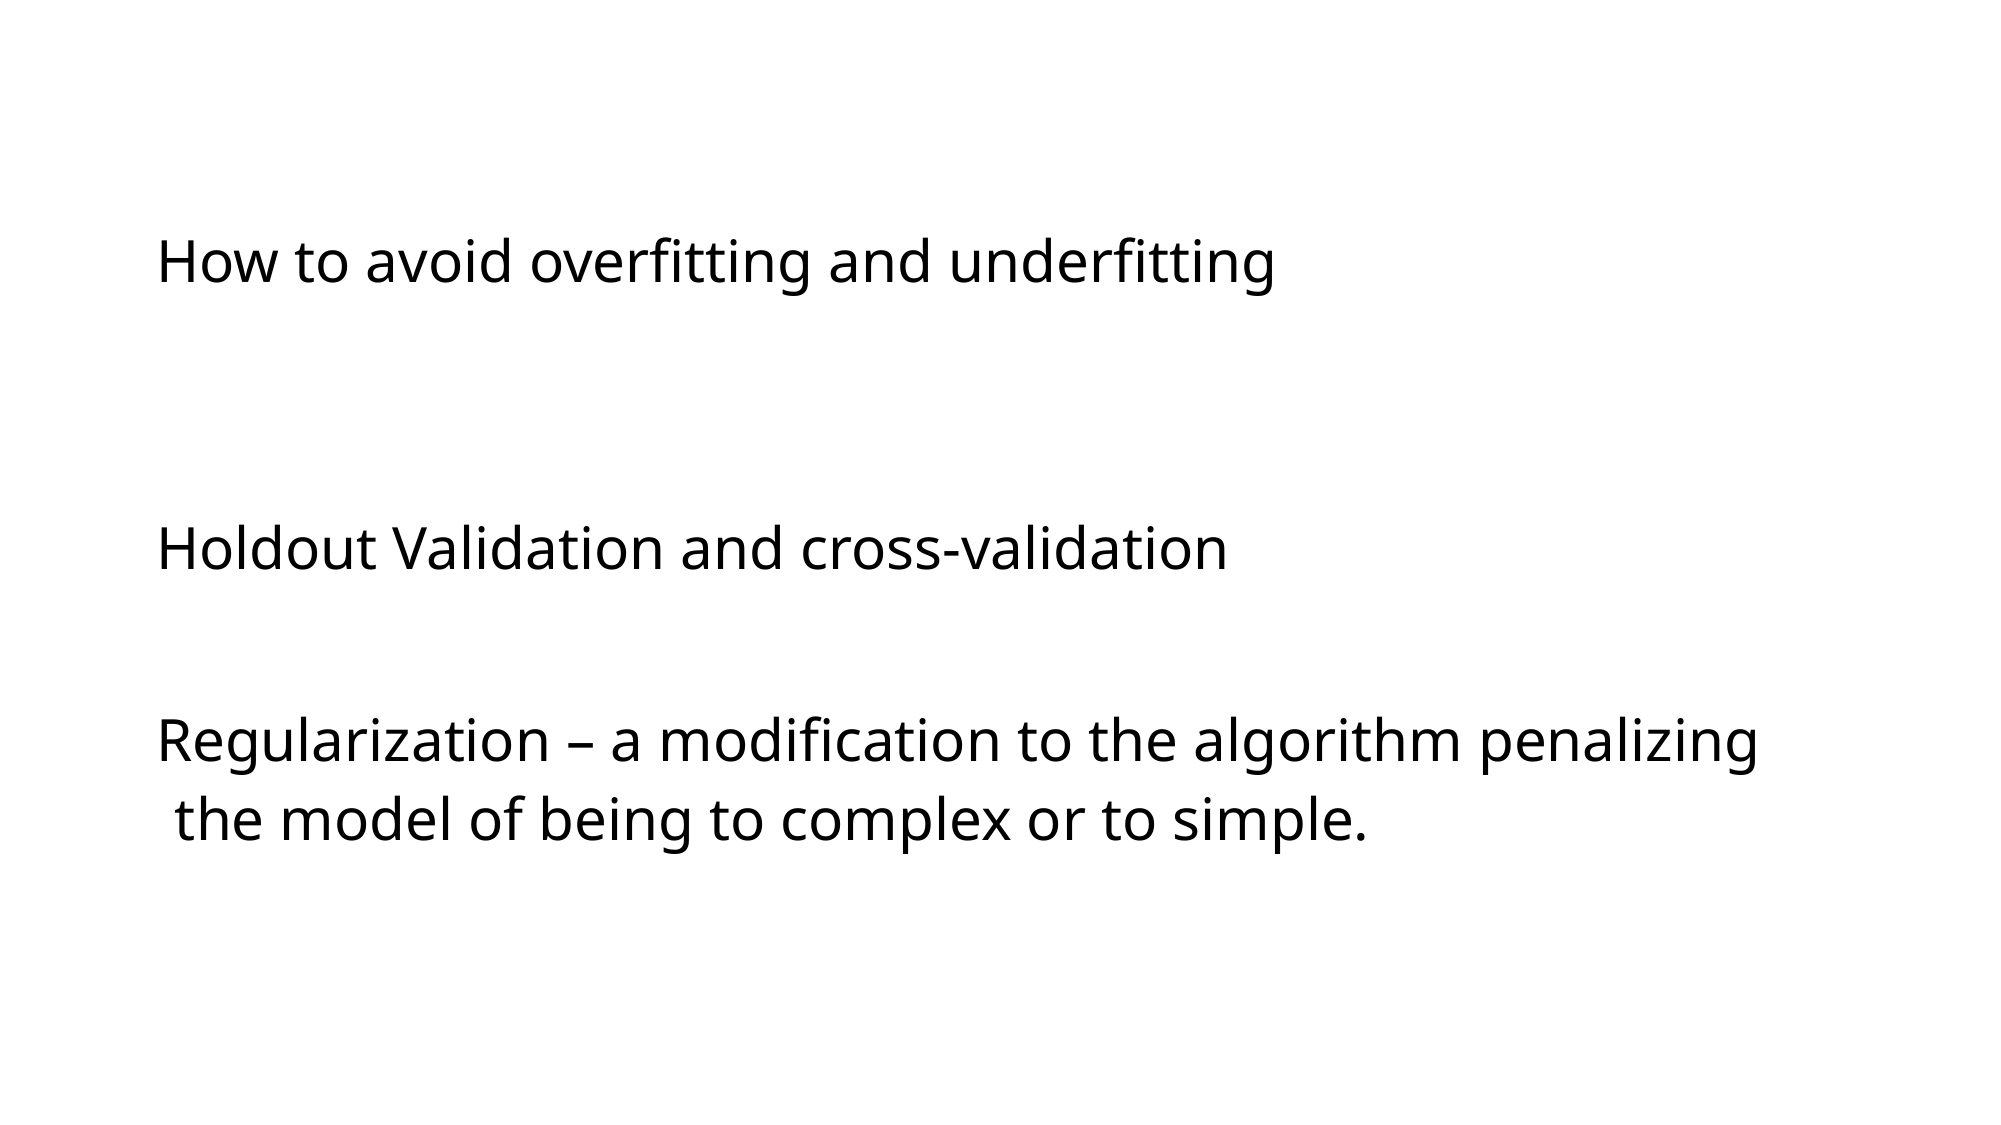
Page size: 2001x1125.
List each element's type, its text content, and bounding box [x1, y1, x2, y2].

list How to avoid overfitting and underfitting Holdout Validation and cross-validation Regularization – a modification to the algorithm penalizing the model of being to complex or to simple. [137, 214, 1863, 929]
